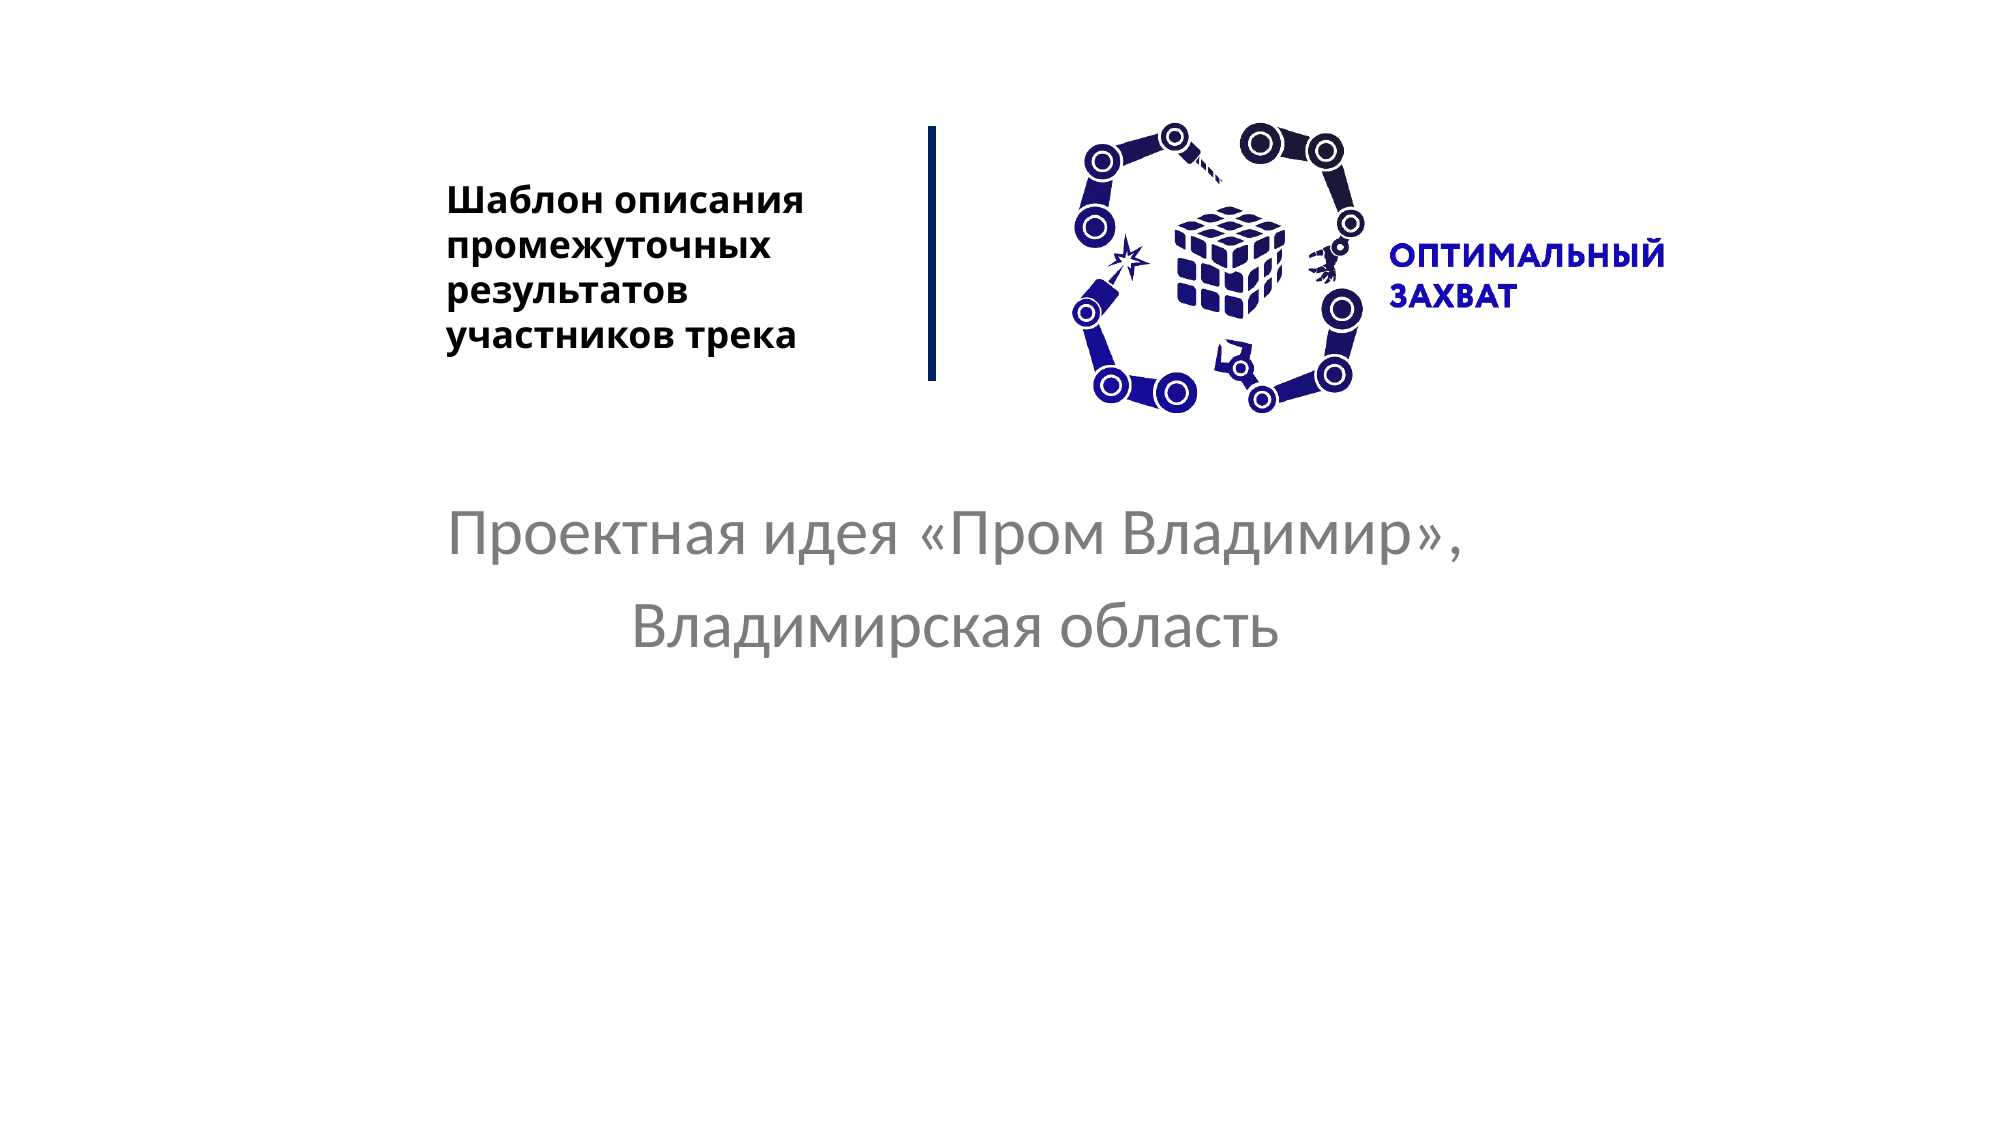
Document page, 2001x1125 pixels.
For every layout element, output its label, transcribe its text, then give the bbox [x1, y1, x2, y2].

text_box [926, 124, 938, 383]
subtitle Проектная идея «Пром Владимир», Владимирская область [430, 489, 1481, 700]
picture [954, 0, 1717, 671]
text_box Шаблон описания промежуточных результатов участников трека [430, 168, 857, 364]
